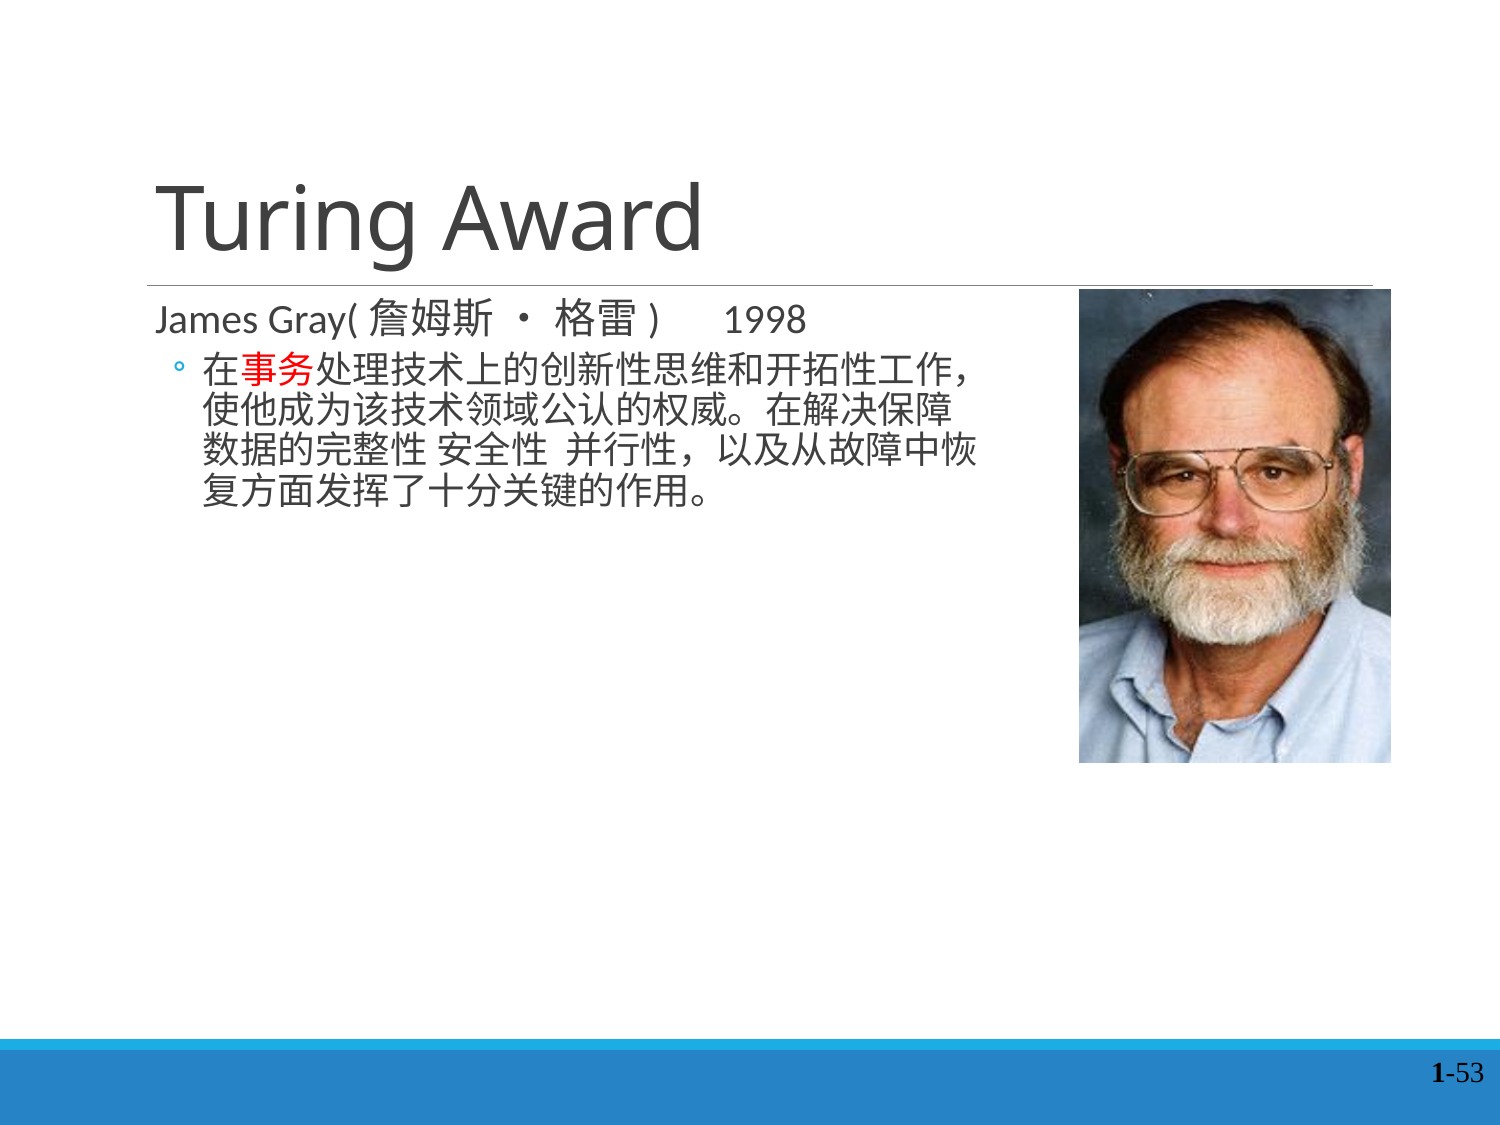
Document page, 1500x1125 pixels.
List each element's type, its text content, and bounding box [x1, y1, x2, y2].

list James Gray(詹姆斯 • 格雷) 1998 在事务处理技术上的创新性思维和开拓性工作，使他成为该技术领域公认的权威。在解决保障数据的完整性 安全性 并行性，以及从故障中恢复方面发挥了十分关键的作用。 [140, 289, 981, 1113]
slide_number 1-53 [1374, 1045, 1500, 1096]
title Turing Award [140, 164, 1266, 277]
picture [1079, 289, 1391, 764]
